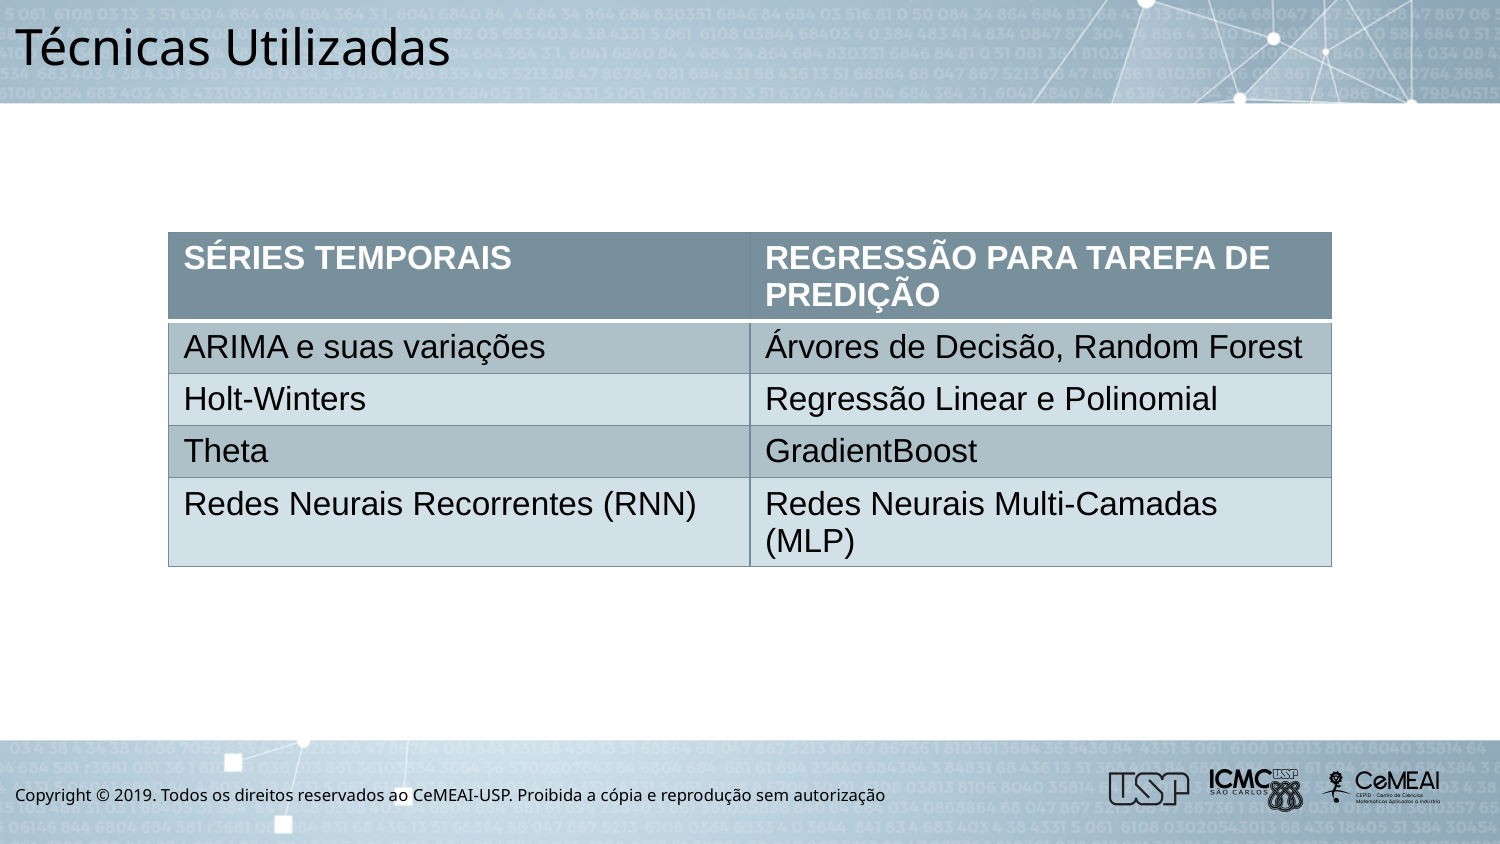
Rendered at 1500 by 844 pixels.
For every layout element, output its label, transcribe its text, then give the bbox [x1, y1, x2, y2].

table_header SÉRIES TEMPORAIS [169, 233, 749, 319]
table_header REGRESSÃO PARA TAREFA DE PREDIÇÃO [751, 233, 1331, 319]
picture [0, 741, 1500, 844]
picture [0, 0, 1500, 103]
title Técnicas Utilizadas [0, 0, 1398, 94]
table_cell Regressão Linear e Polinomial [751, 374, 1331, 425]
table_cell Árvores de Decisão, Random Forest [751, 323, 1331, 373]
table_cell GradientBoost [751, 426, 1331, 477]
table_cell Redes Neurais Recorrentes (RNN) [169, 478, 749, 566]
table_cell Redes Neurais Multi-Camadas (MLP) [751, 478, 1331, 566]
table_cell Holt-Winters [169, 374, 749, 425]
table_cell Theta [169, 426, 749, 477]
table_cell ARIMA e suas variações [169, 323, 749, 373]
